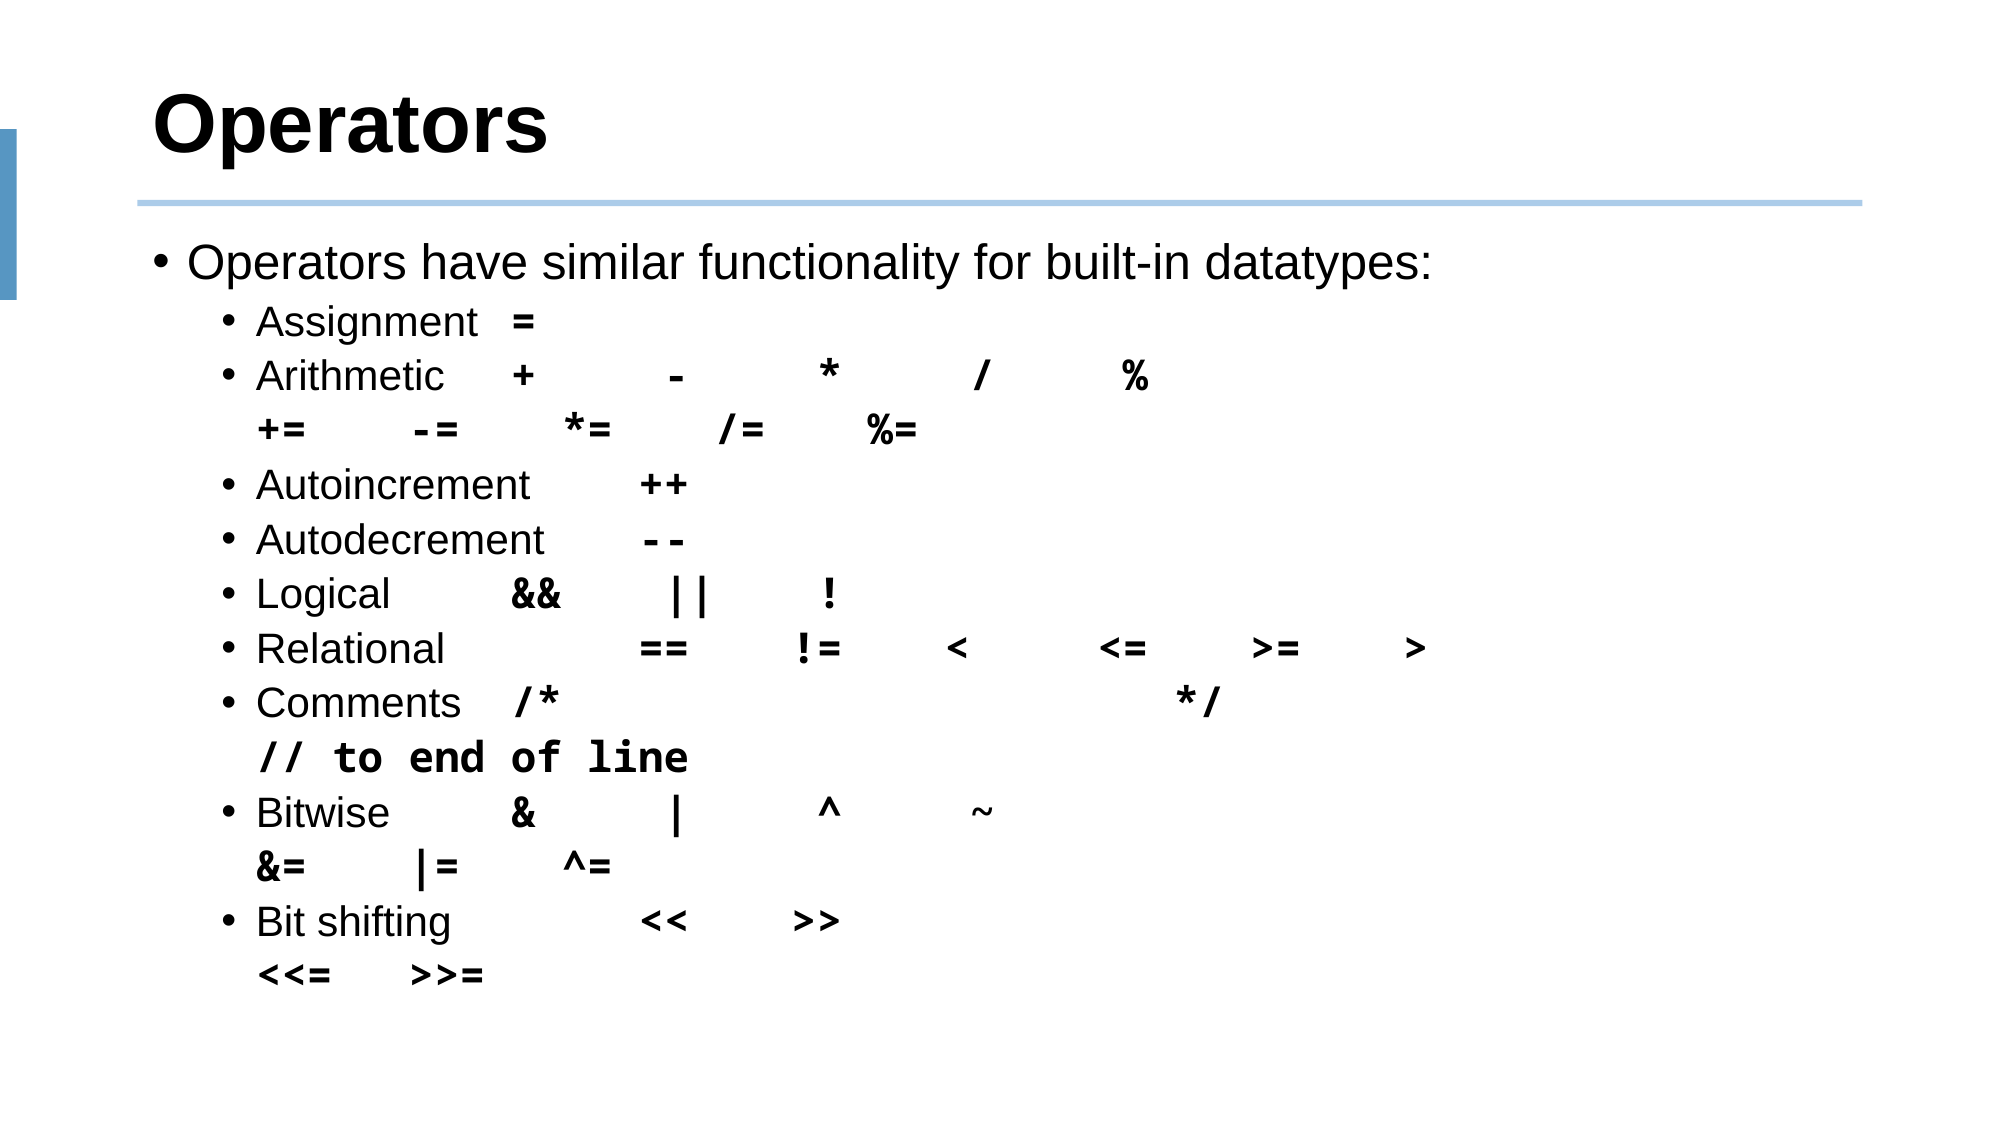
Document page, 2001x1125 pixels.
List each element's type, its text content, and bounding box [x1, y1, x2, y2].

list Operators have similar functionality for built-in datatypes: Assignment = Arithmetic + - * / % += -= *= /= %= Autoincrement ++ Autodecrement -- Logical && || ! Relational == != < <= >= > Comments /* */ // to end of line Bitwise & | ^ ~ &= |= ^= Bit shifting << >> <<= >>= [137, 229, 1863, 1014]
title Operators [137, 42, 1863, 208]
